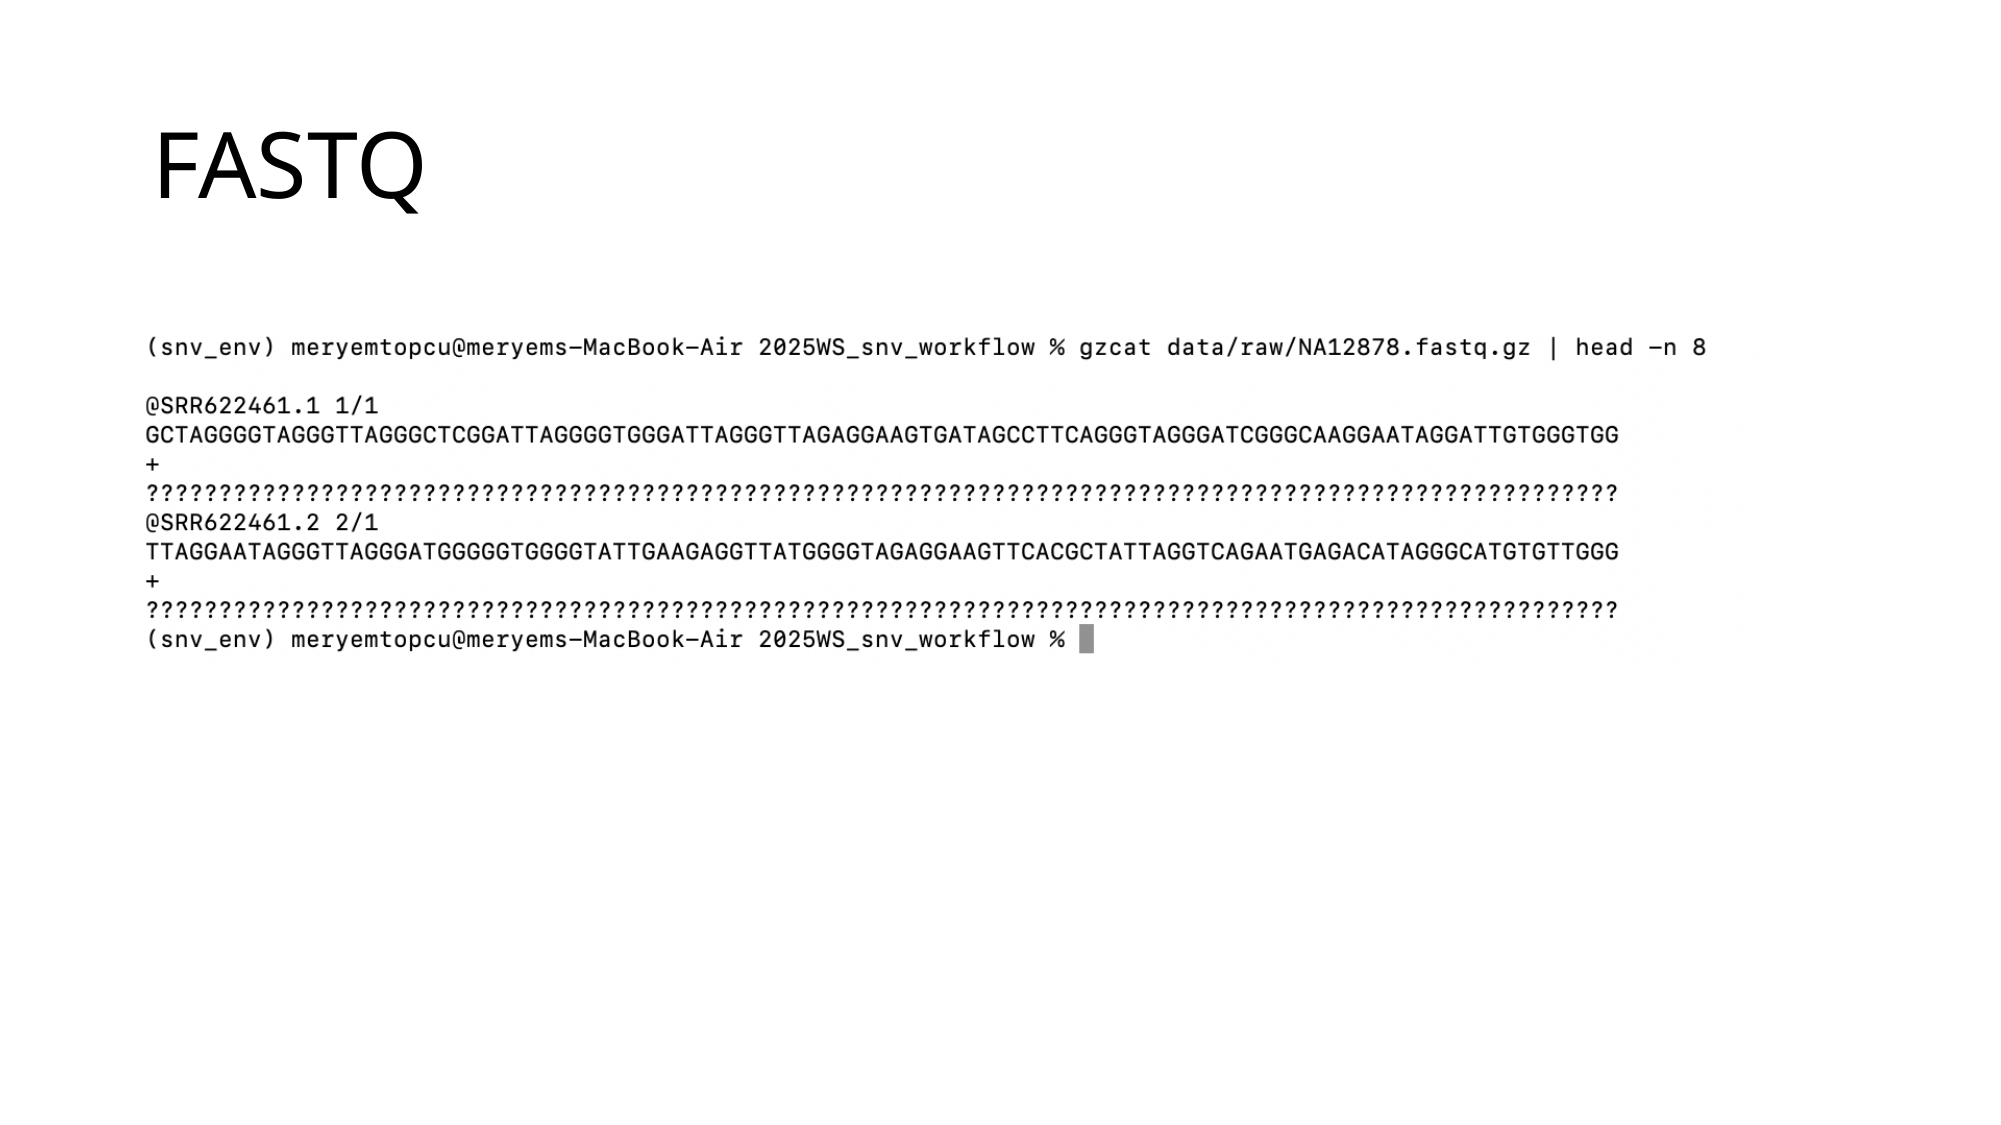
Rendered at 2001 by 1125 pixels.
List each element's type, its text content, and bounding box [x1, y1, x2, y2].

title FASTQ [137, 59, 1863, 278]
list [136, 332, 1761, 671]
